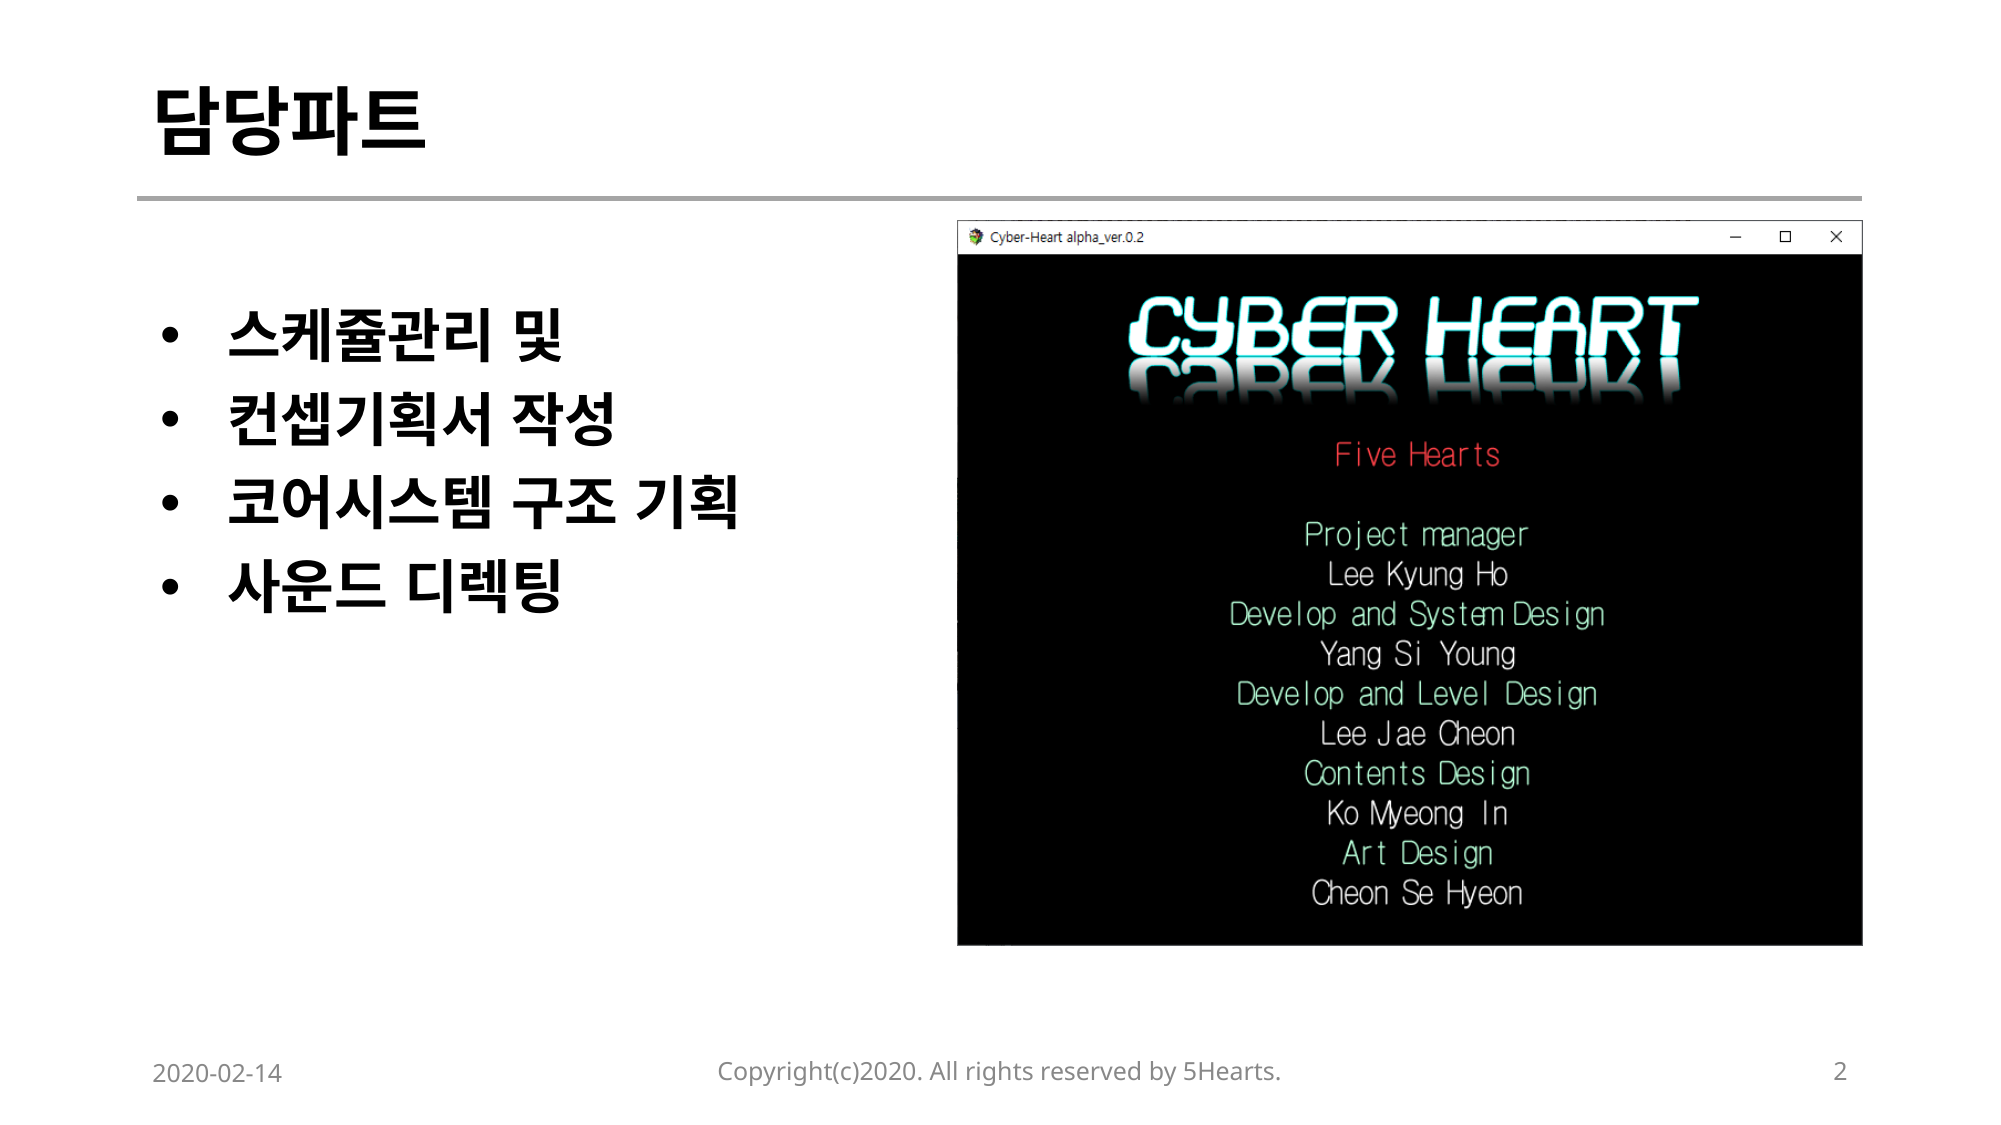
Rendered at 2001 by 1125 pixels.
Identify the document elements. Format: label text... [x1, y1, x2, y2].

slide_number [137, 1042, 588, 1103]
list 스케쥴관리 및 컨셉기획서 작성 코어시스템 구조 기획 사운드 디렉팅 [137, 299, 958, 1014]
picture [957, 220, 1863, 947]
footer Copyright(c)2020. All rights reserved by 5Hearts. [662, 1042, 1338, 1103]
title 담당파트 [137, 59, 1863, 191]
slide_number 2 [1412, 1042, 1863, 1103]
